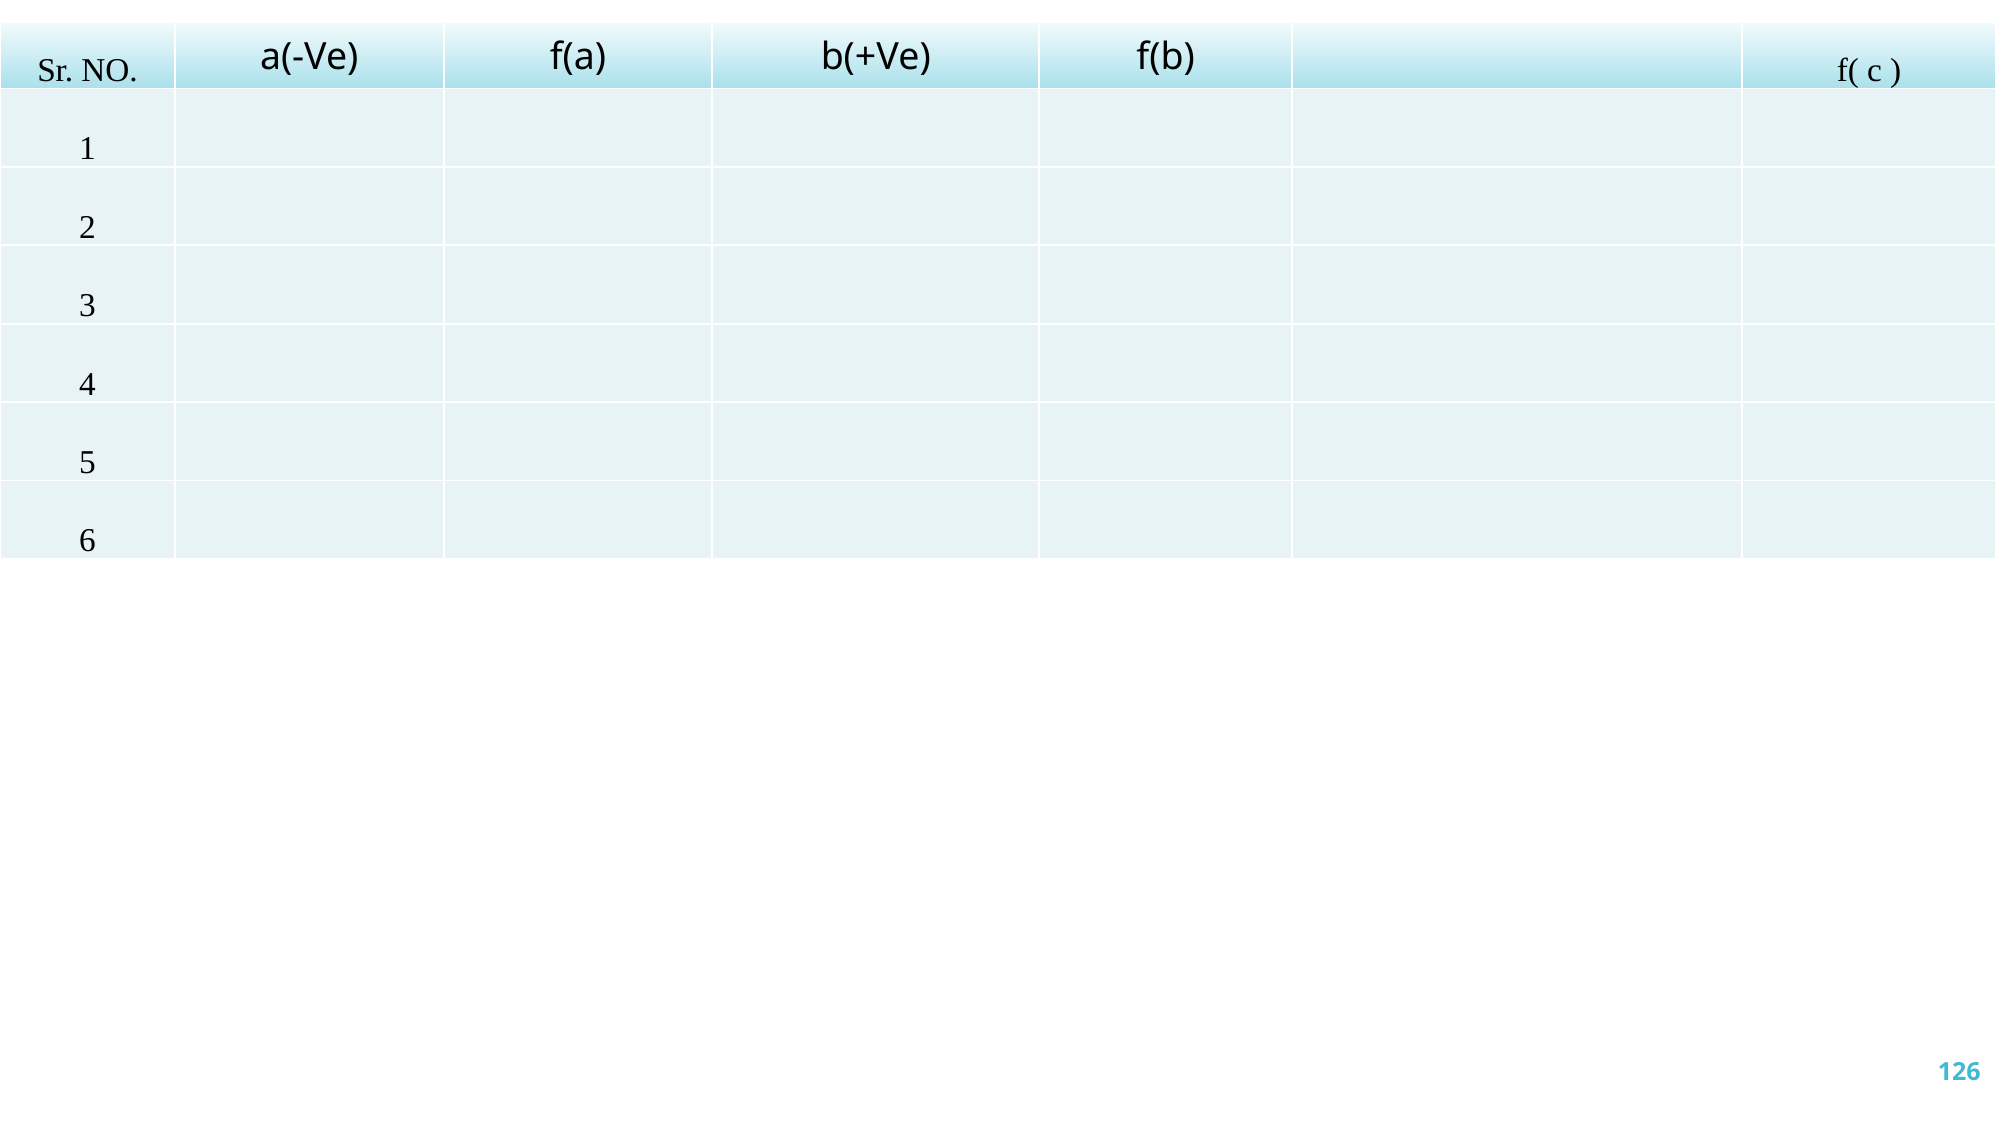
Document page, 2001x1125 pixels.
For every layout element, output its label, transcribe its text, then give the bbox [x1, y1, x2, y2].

slide_number 126 [1744, 1042, 1996, 1103]
